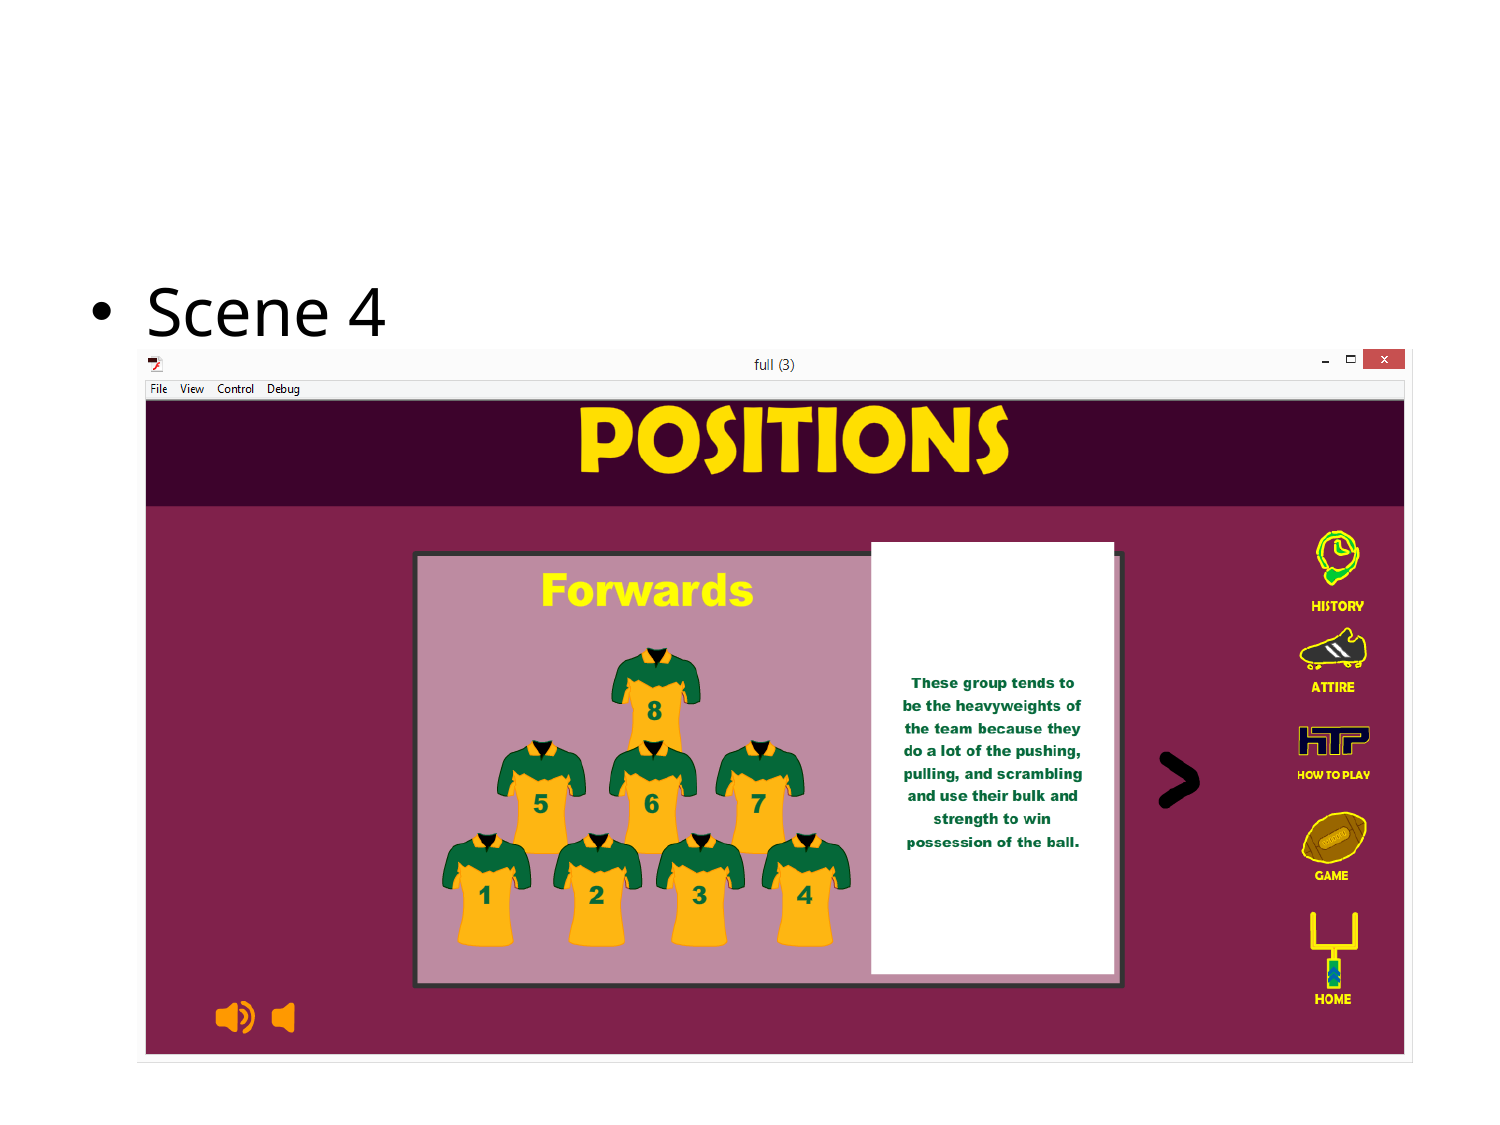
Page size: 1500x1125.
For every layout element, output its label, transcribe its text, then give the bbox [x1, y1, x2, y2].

list Scene 4 [75, 262, 1425, 1005]
picture [137, 349, 1413, 1063]
